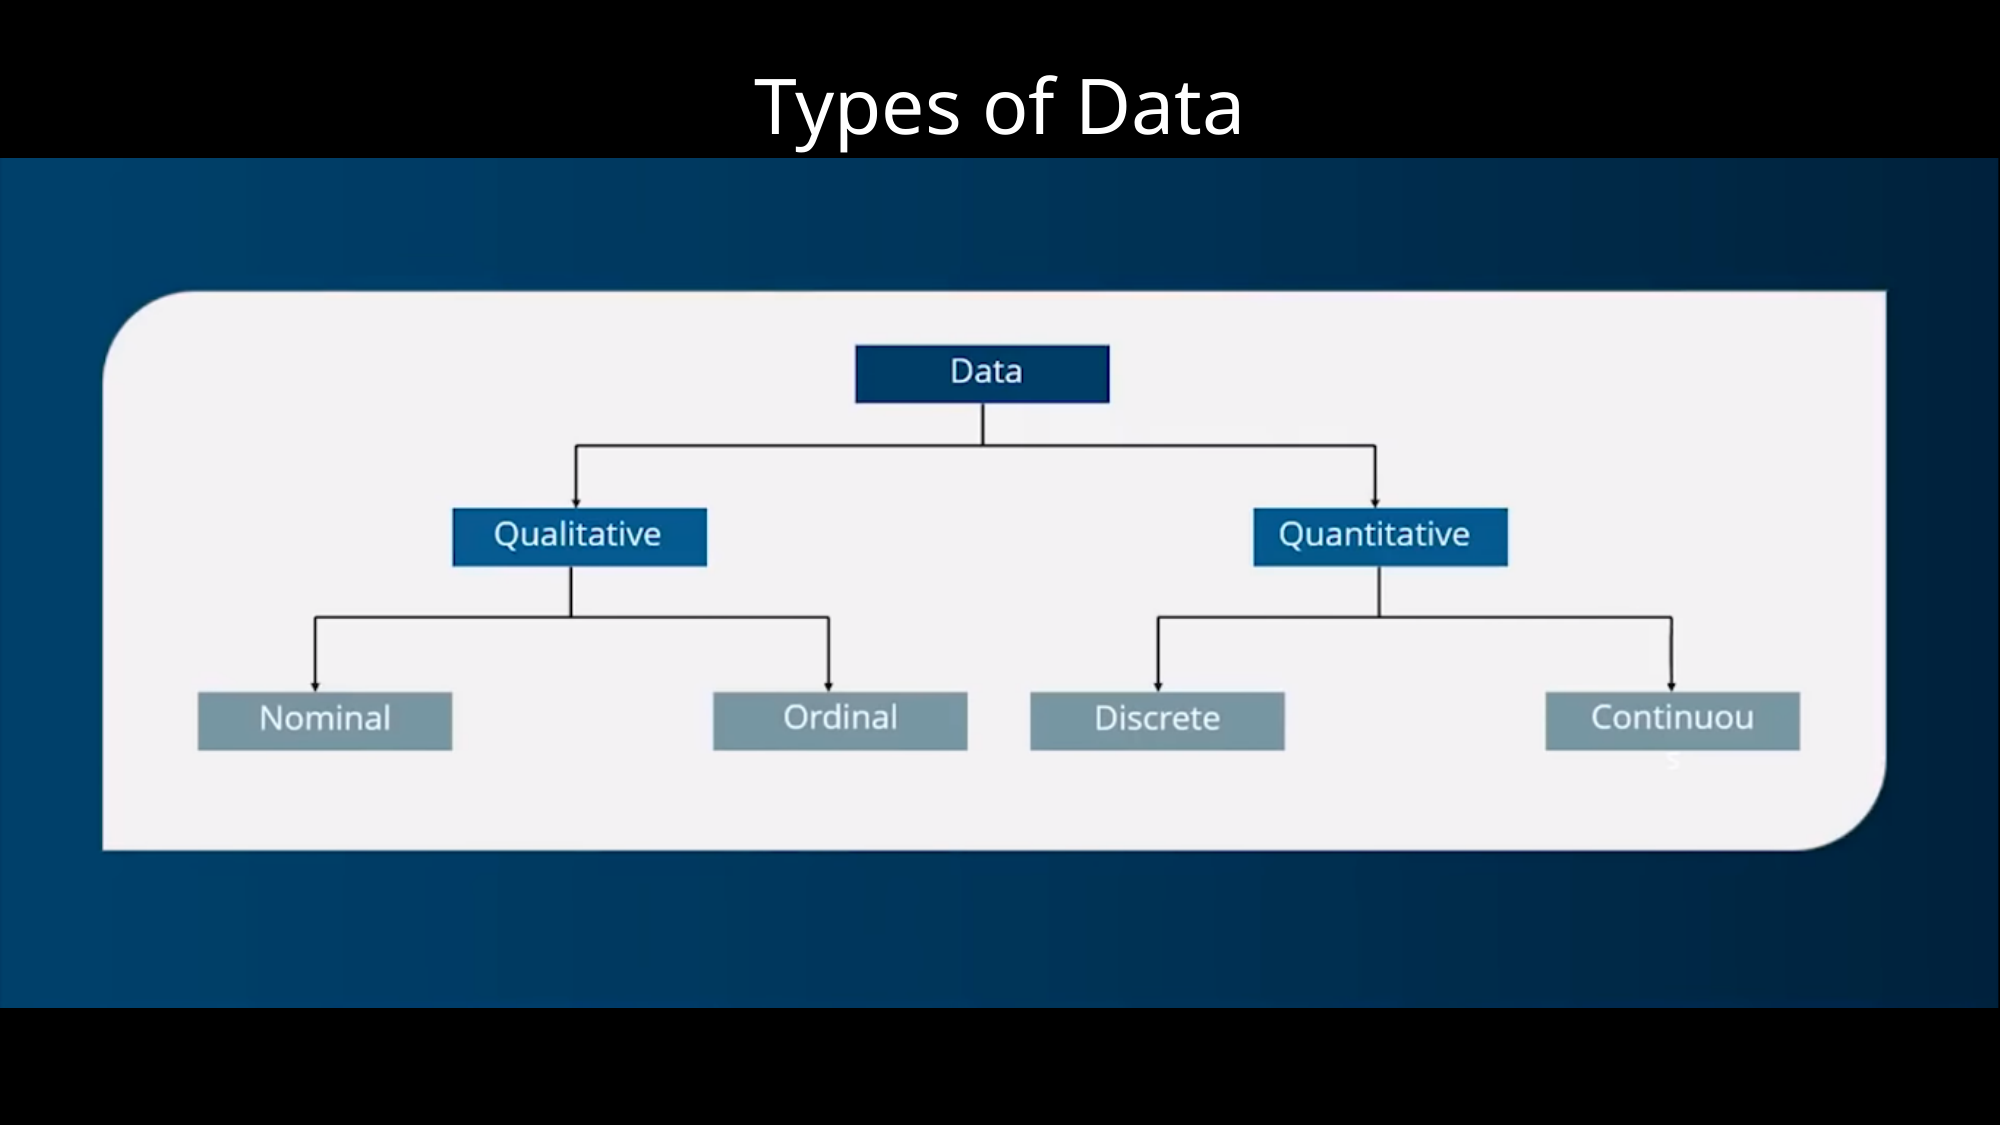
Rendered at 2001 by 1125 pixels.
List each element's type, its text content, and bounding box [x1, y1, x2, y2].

title Types of Data [137, 59, 1863, 158]
picture [0, 158, 2000, 1008]
